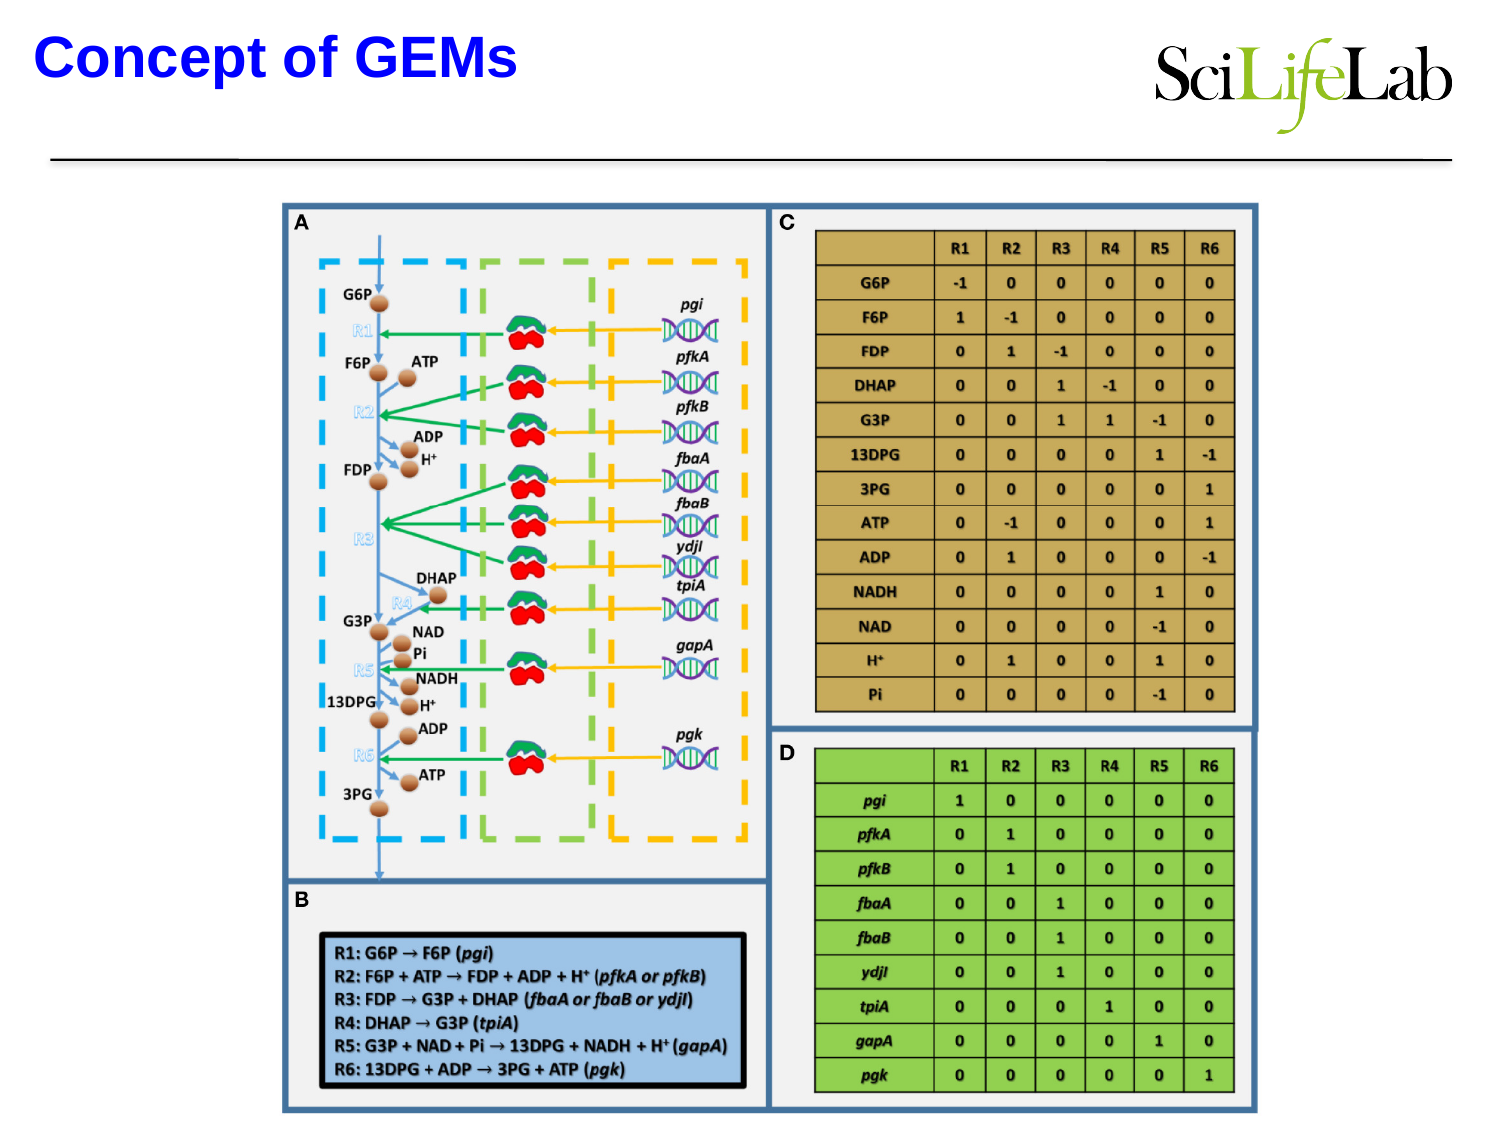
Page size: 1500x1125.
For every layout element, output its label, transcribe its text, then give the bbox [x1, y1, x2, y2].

picture [261, 194, 1270, 1125]
text_box Concept of GEMs [19, 11, 1150, 145]
picture [1156, 38, 1452, 134]
